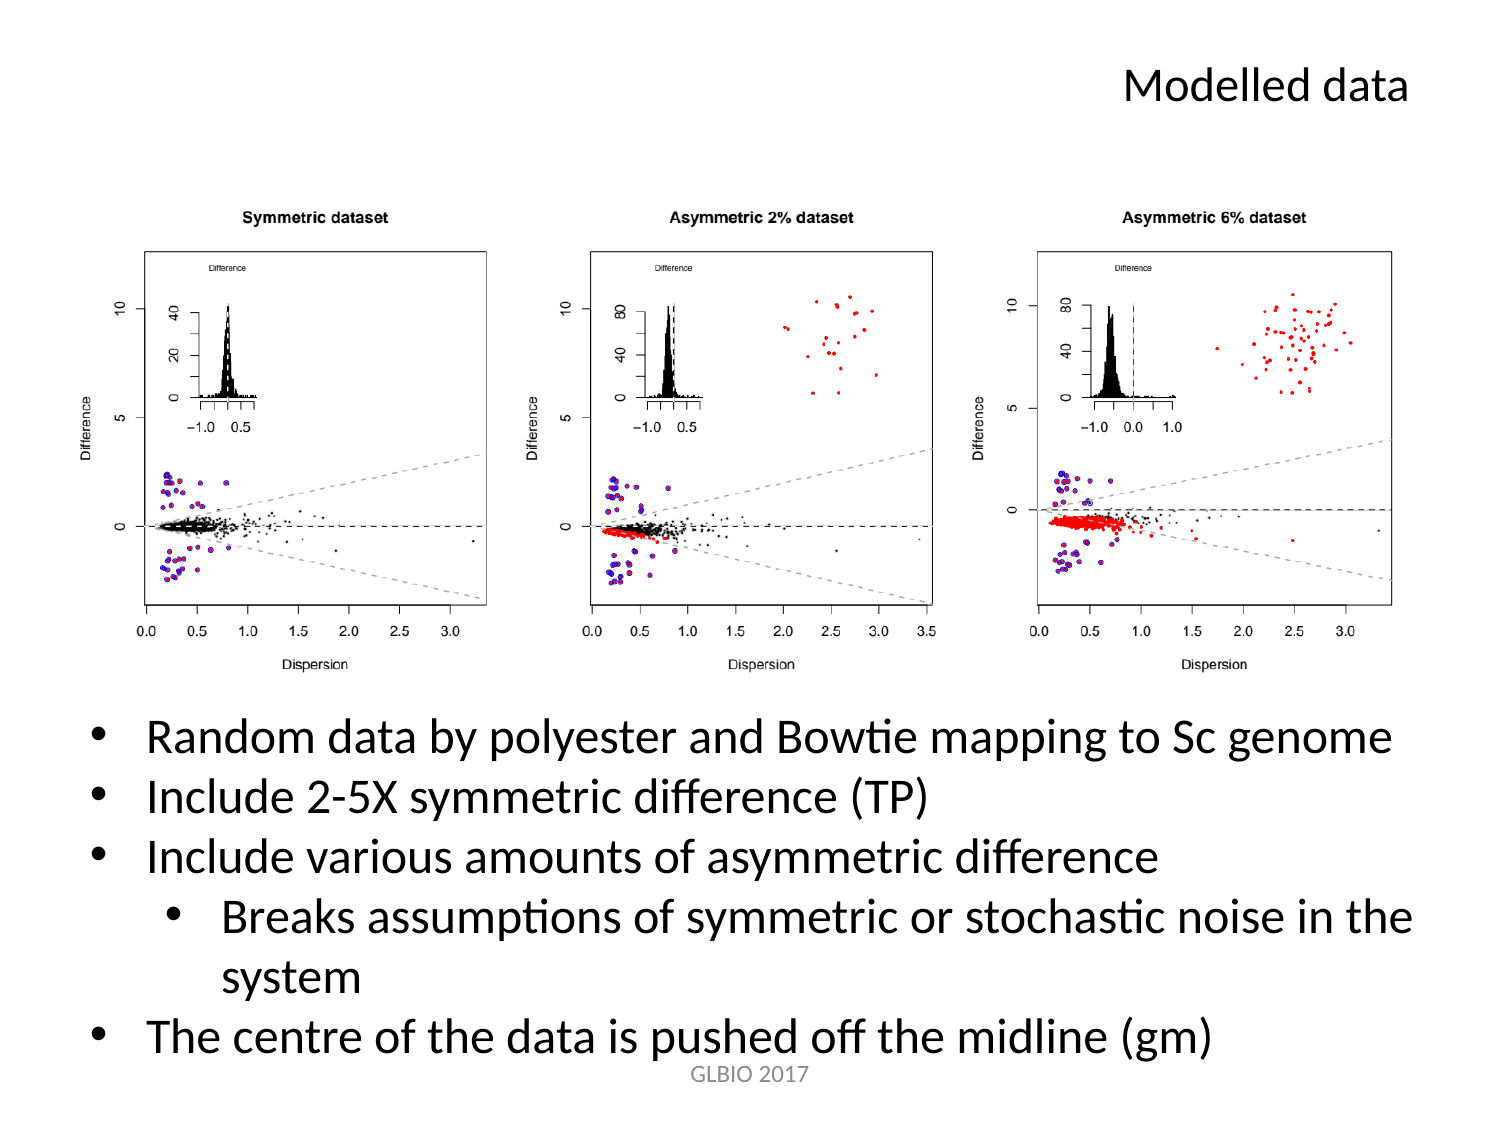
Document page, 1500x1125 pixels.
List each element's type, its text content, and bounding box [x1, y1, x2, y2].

footer GLBIO 2017 [512, 1042, 988, 1103]
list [74, 182, 1426, 694]
text_box Random data by polyester and Bowtie mapping to Sc genome Include 2-5X symmetric difference (TP) Include various amounts of asymmetric difference Breaks assumptions of symmetric or stochastic noise in the system The centre of the data is pushed off the midline (gm) [75, 696, 1461, 1071]
title Modelled data [75, 45, 1425, 119]
